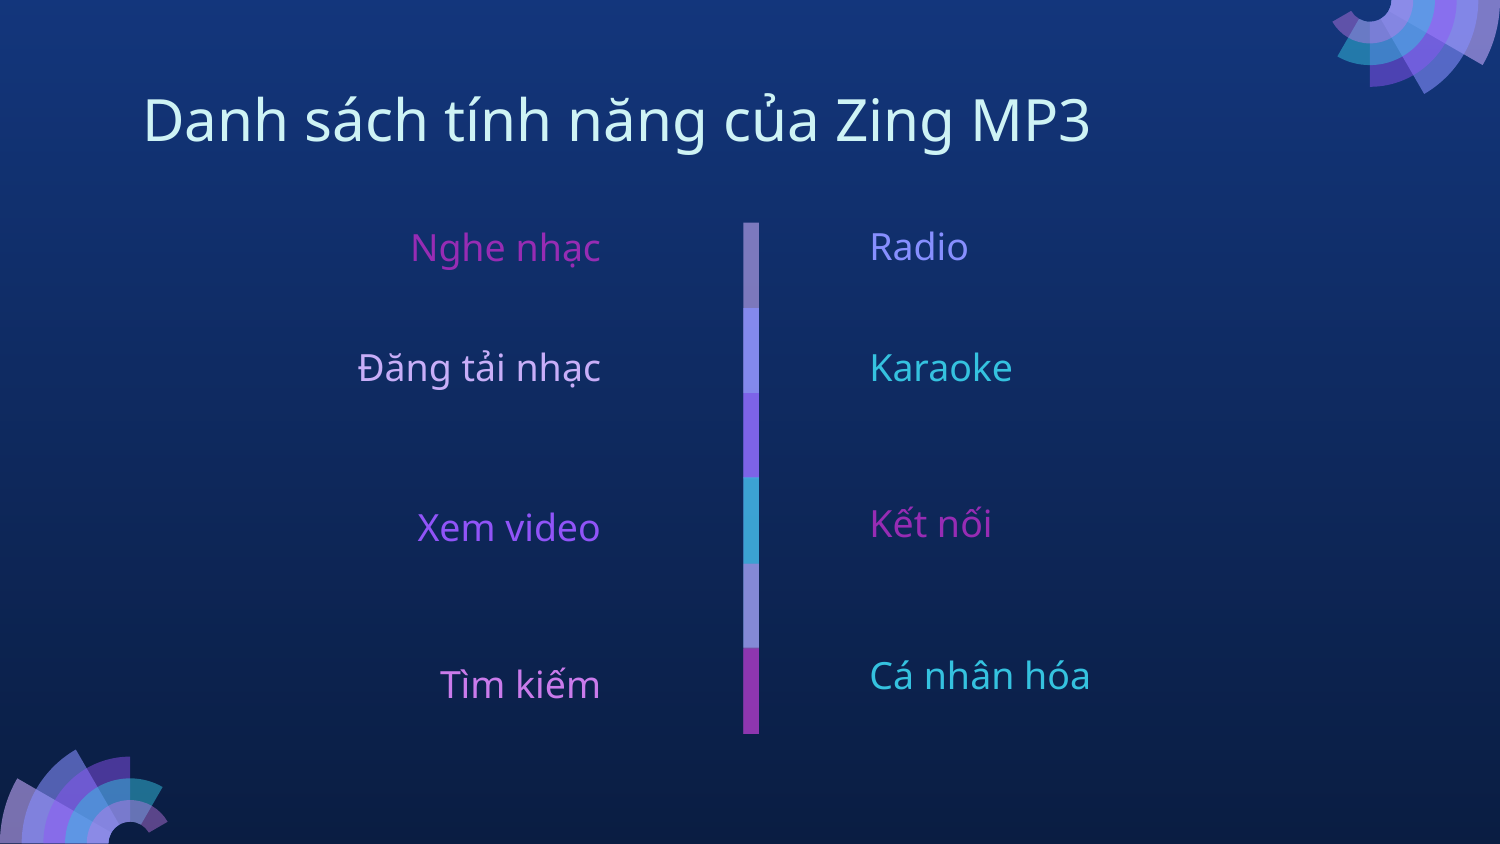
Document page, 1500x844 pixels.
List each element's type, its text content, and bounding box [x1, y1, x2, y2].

subtitle Kết nối [854, 496, 1235, 561]
text_box Cá nhân hóa [854, 647, 1235, 712]
text_box Nghe nhạc [236, 219, 617, 284]
subtitle Xem video [236, 500, 617, 565]
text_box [743, 222, 760, 735]
subtitle Karaoke [854, 340, 1235, 405]
title Danh sách tính năng của Zing MP3 [127, 68, 1391, 162]
subtitle Radio [854, 219, 1235, 284]
subtitle Đăng tải nhạc [236, 340, 617, 405]
subtitle Tìm kiếm [236, 657, 617, 722]
